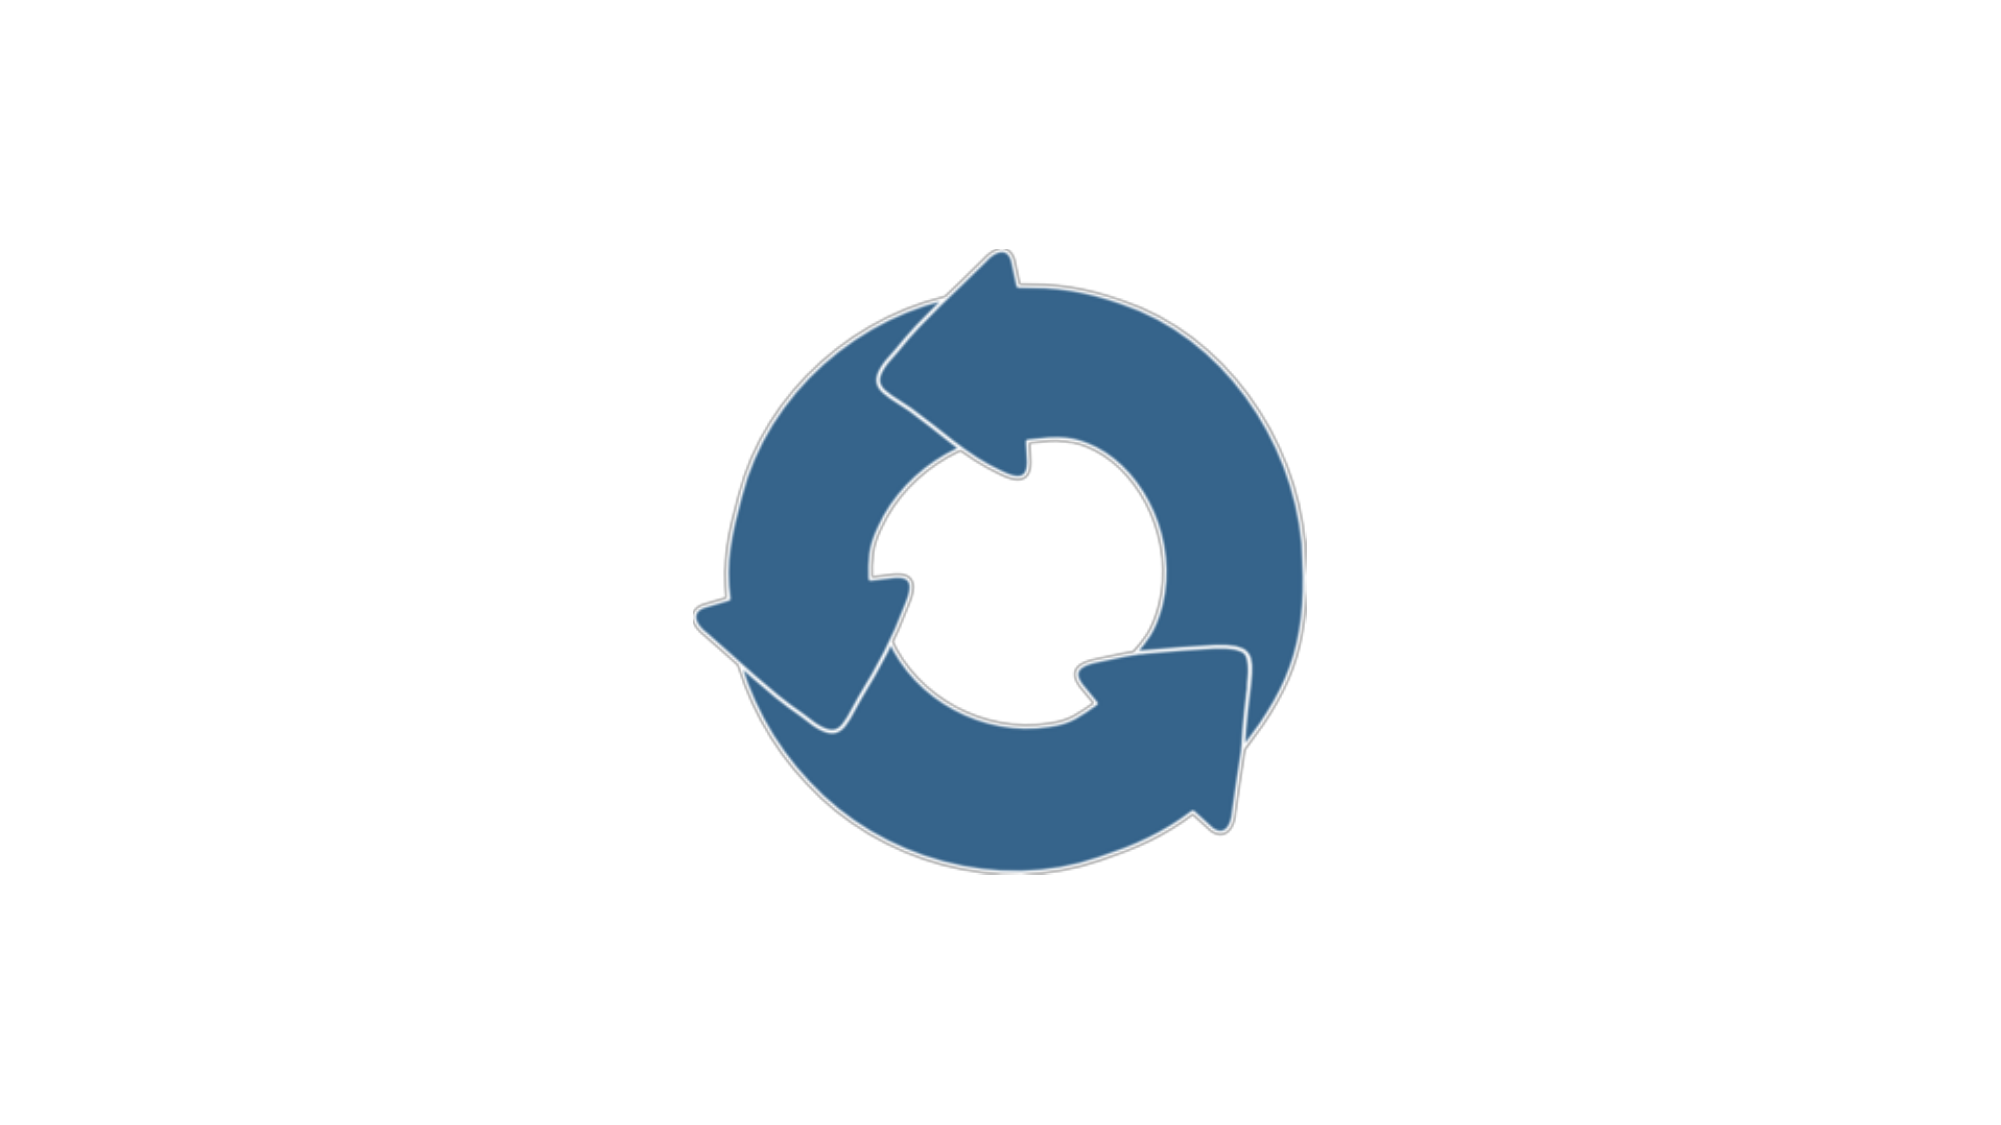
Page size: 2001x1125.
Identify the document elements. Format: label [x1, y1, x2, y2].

picture [693, 249, 1307, 875]
